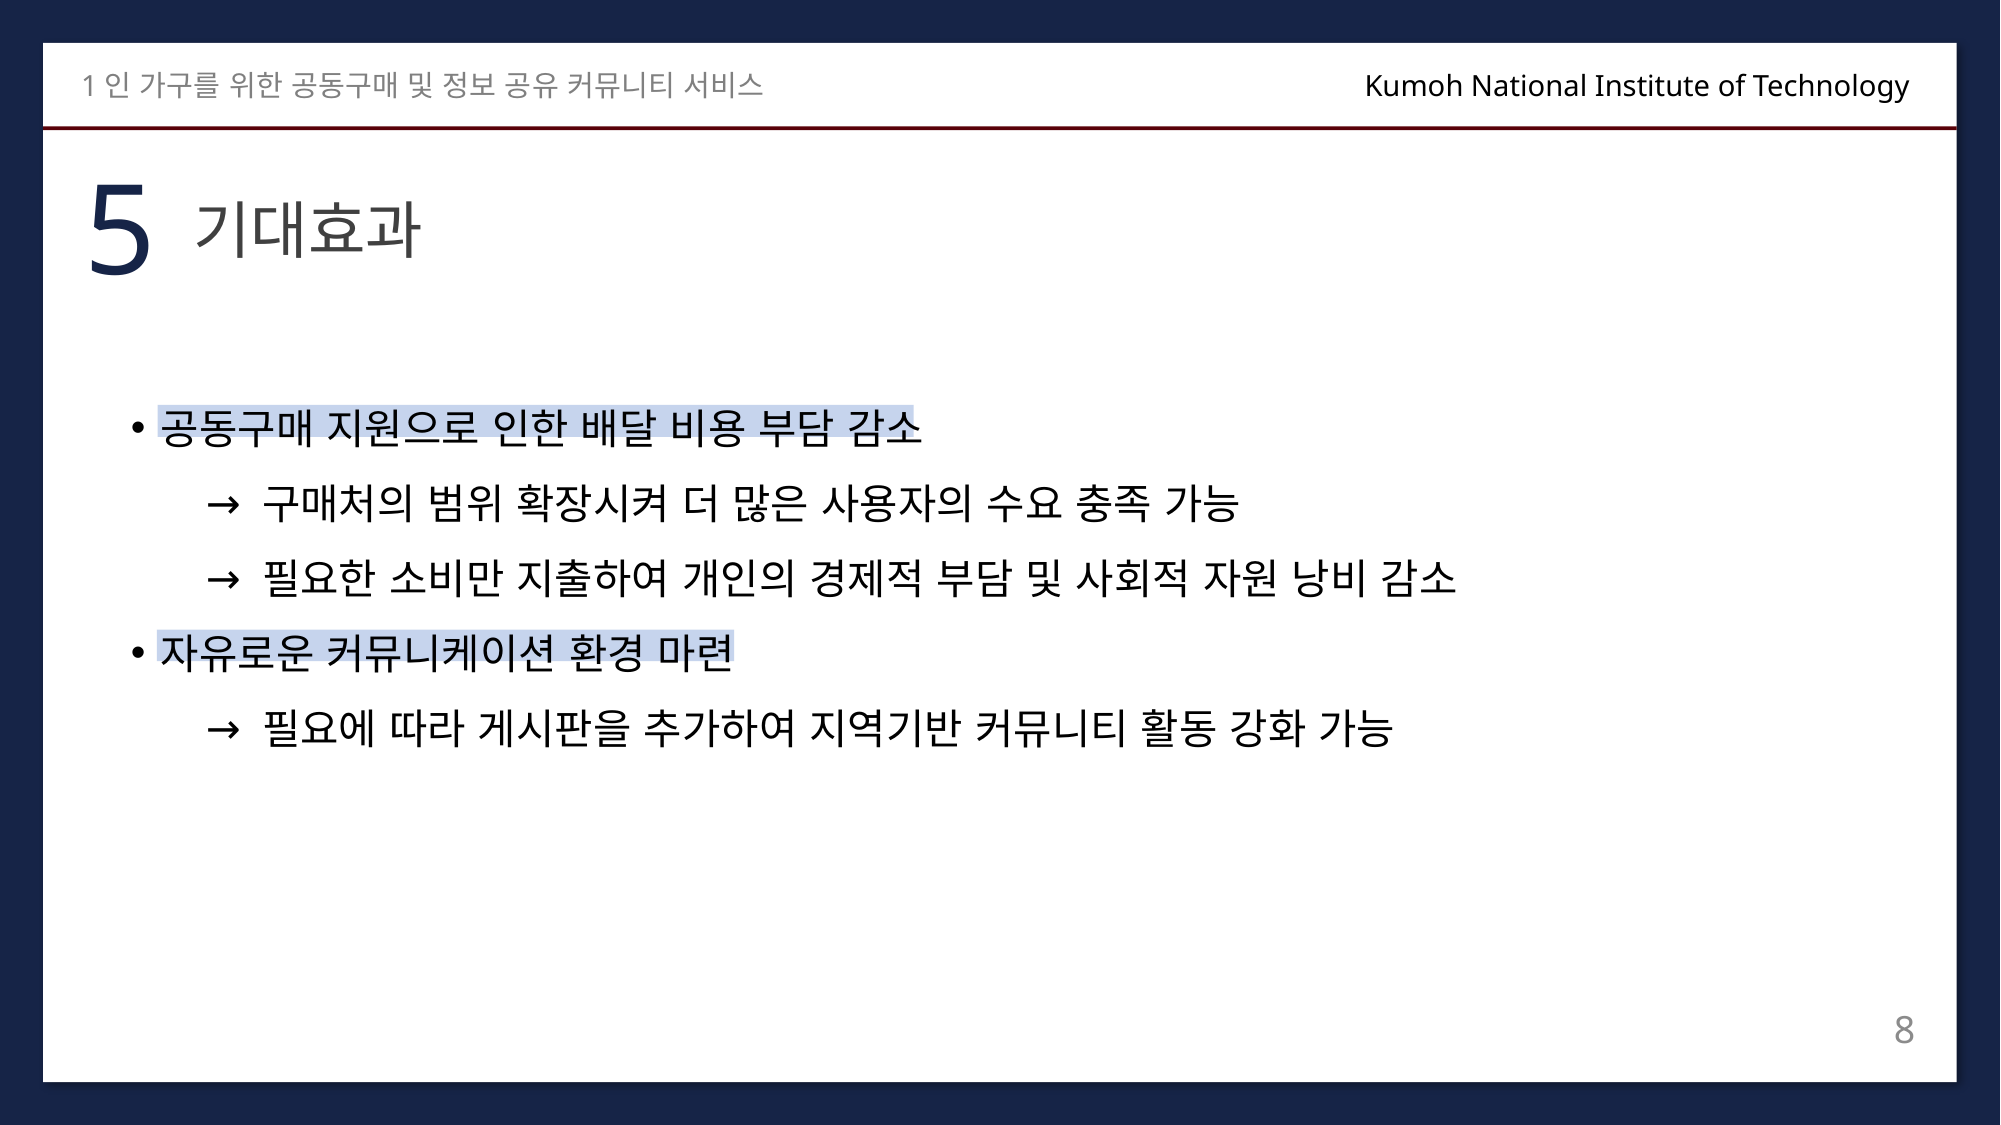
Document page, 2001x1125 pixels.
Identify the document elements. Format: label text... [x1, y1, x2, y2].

text_box [42, 42, 1958, 125]
text_box Kumoh National Institute of Technology [1239, 57, 1925, 113]
text_box 공동구매 지원으로 인한 배달 비용 부담 감소 구매처의 범위 확장시켜 더 많은 사용자의 수요 충족 가능 필요한 소비만 지출하여 개인의 경제적 부담 및 사회적 자원 낭비 감소 자유로운 커뮤니케이션 환경 마련 필요에 따라 게시판을 추가하여 지역기반 커뮤니티 활동 강화 가능 [116, 370, 1920, 986]
text_box [42, 131, 1958, 1083]
text_box 1인 가구를 위한 공동구매 및 정보 공유 커뮤니티 서비스 [66, 57, 752, 113]
text_box 5 [69, 141, 172, 307]
slide_number 8 [1480, 1001, 1931, 1062]
text_box [42, 125, 1958, 131]
text_box 기대효과 [178, 183, 826, 274]
